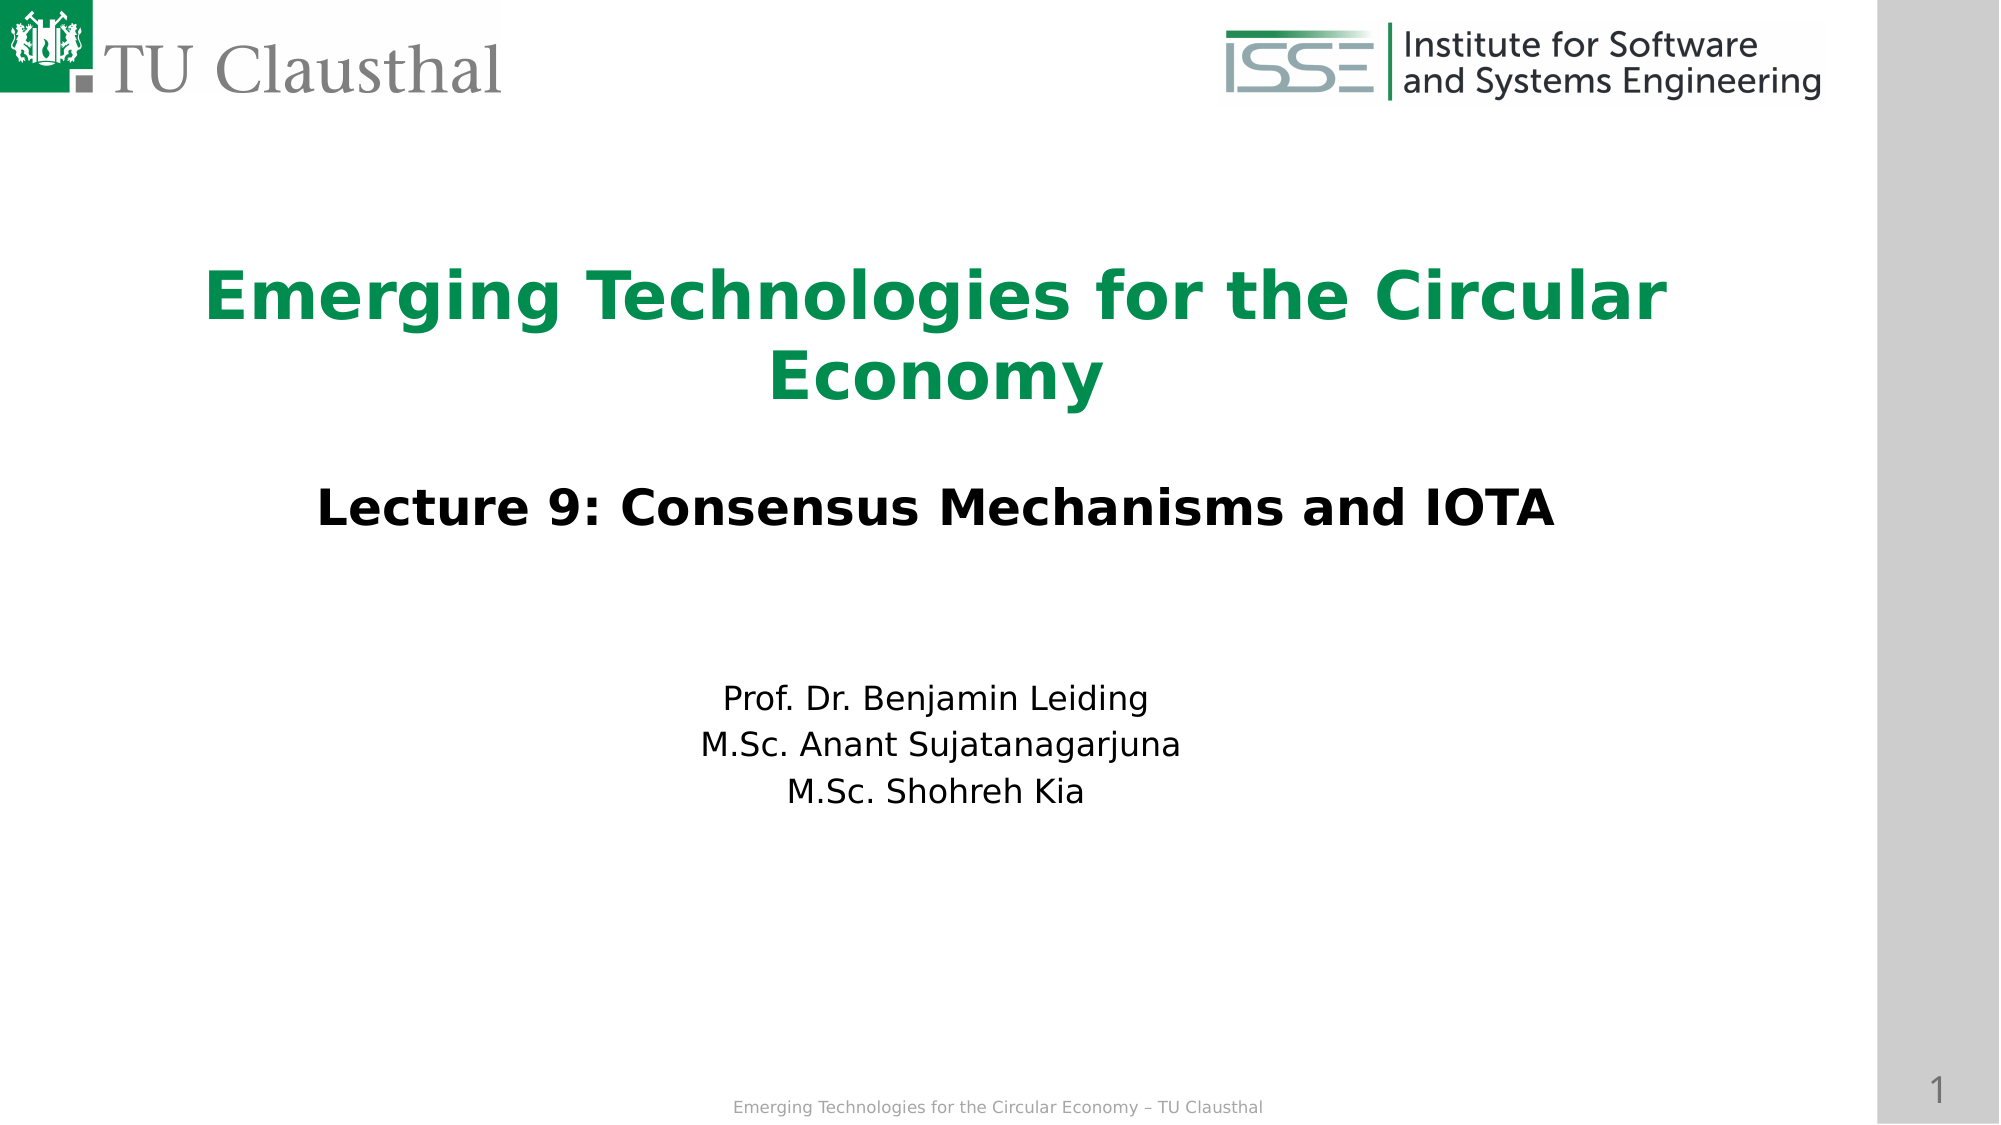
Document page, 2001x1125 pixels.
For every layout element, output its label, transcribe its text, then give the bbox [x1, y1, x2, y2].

text_box Lecture 9: Consensus Mechanisms and IOTA Prof. Dr. Benjamin Leiding M.Sc. Anant Sujatanagarjuna M.Sc. Shohreh Kia [86, 467, 1787, 857]
picture [1218, 22, 1826, 107]
picture [0, 0, 501, 93]
text_box Emerging Technologies for the Circular Economy [86, 231, 1787, 420]
